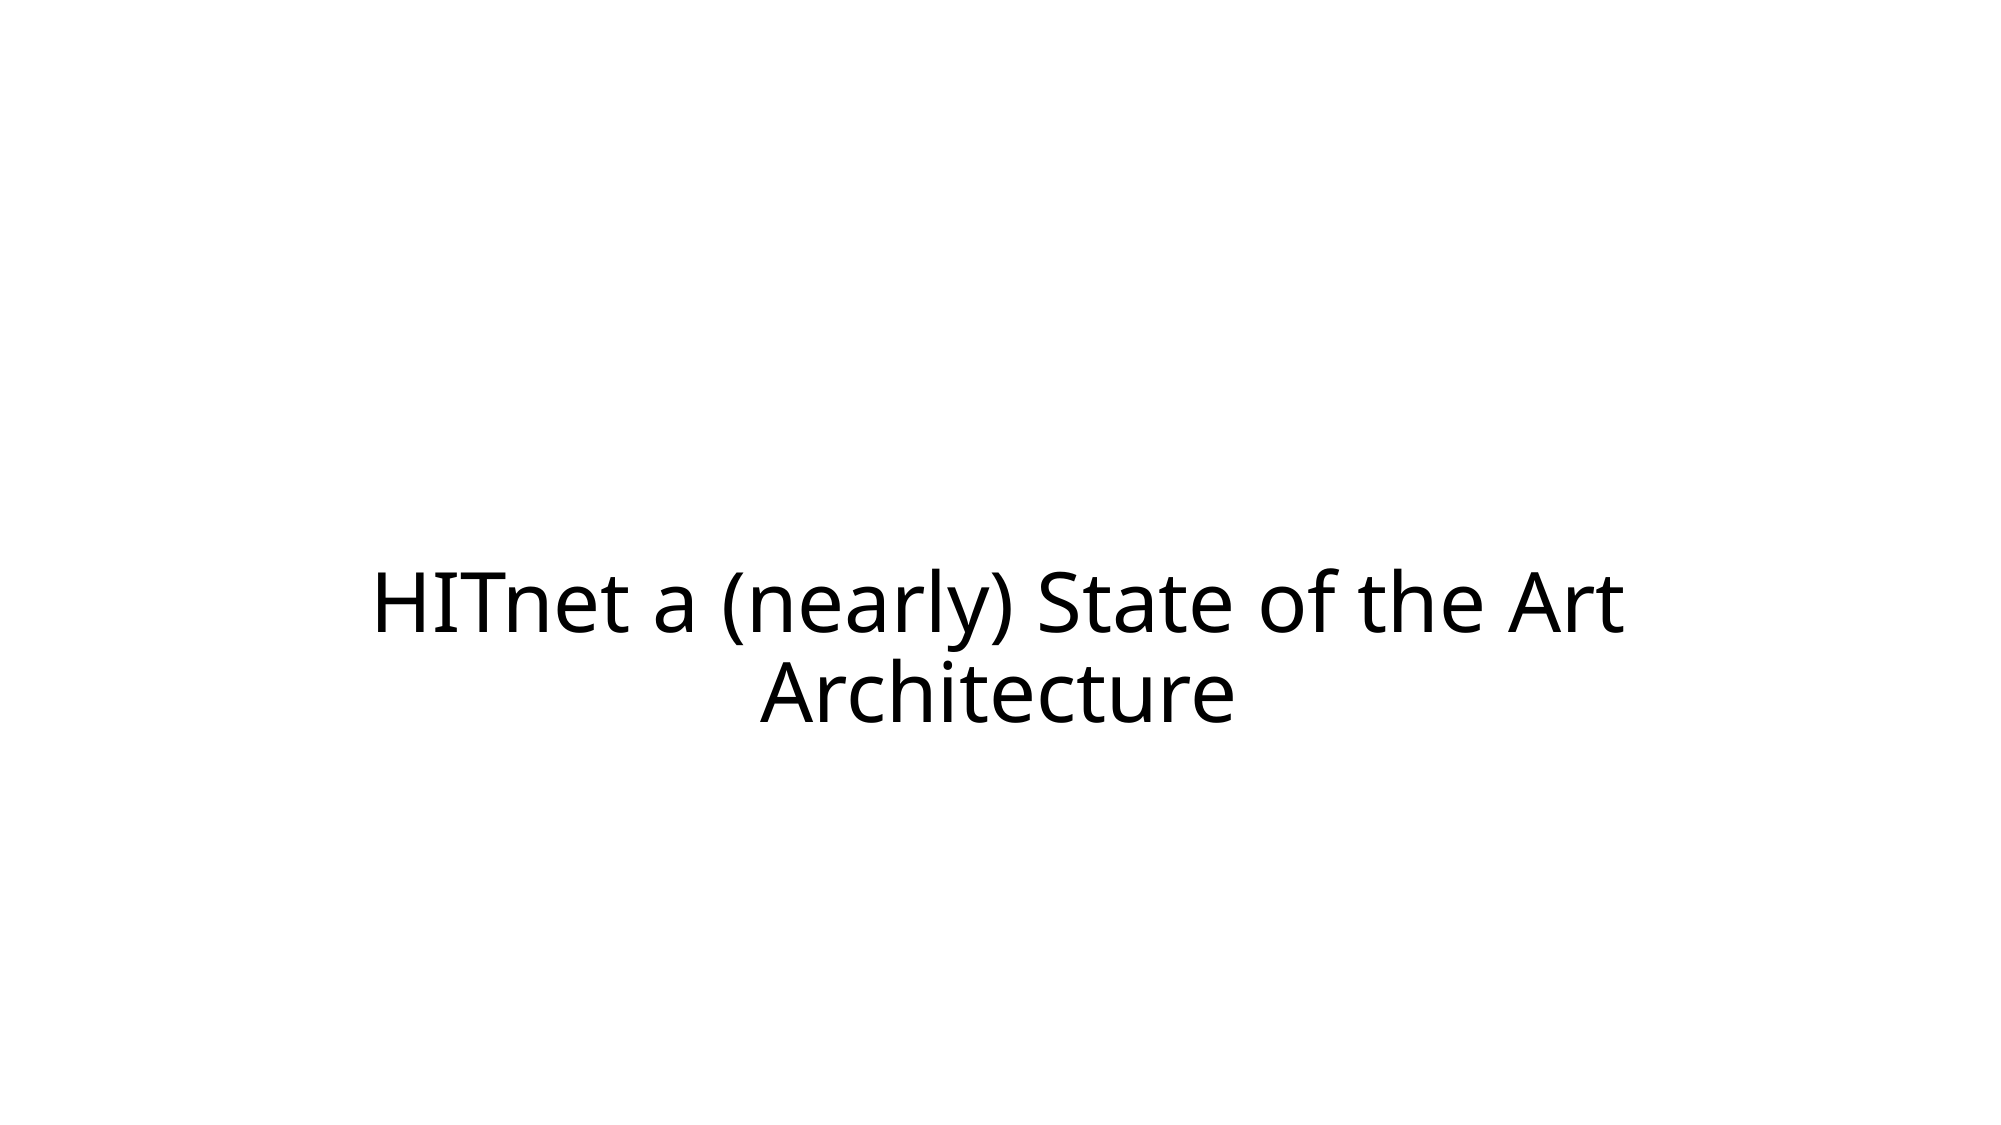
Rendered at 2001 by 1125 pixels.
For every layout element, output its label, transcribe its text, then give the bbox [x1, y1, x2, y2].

title HITnet a (nearly) State of the Art Architecture [136, 280, 1862, 749]
